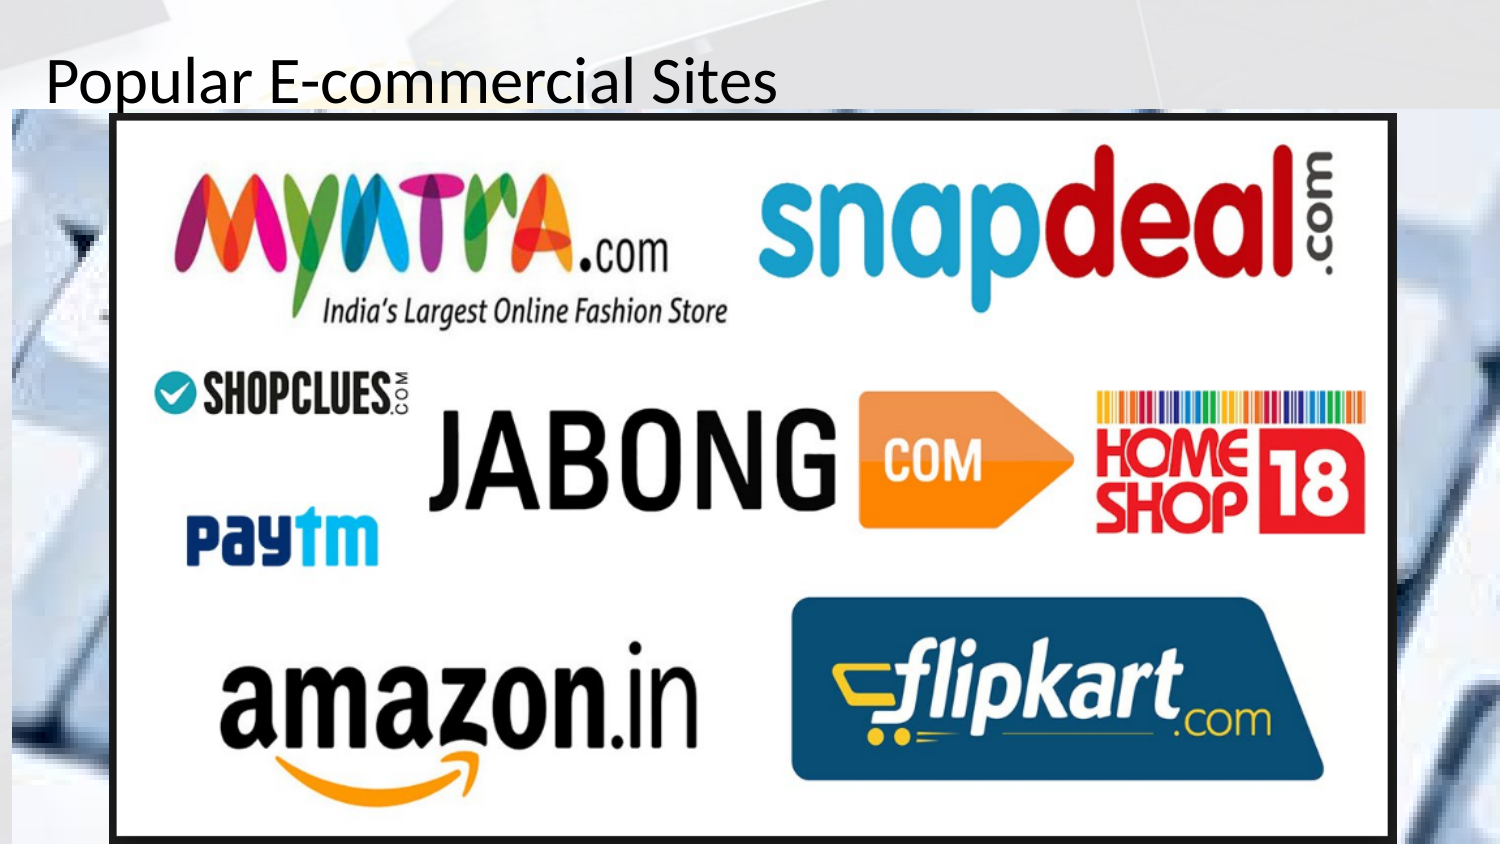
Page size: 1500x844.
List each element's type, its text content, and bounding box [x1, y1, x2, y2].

picture [0, 0, 1500, 844]
title Popular E-commercial Sites [0, 0, 1294, 163]
